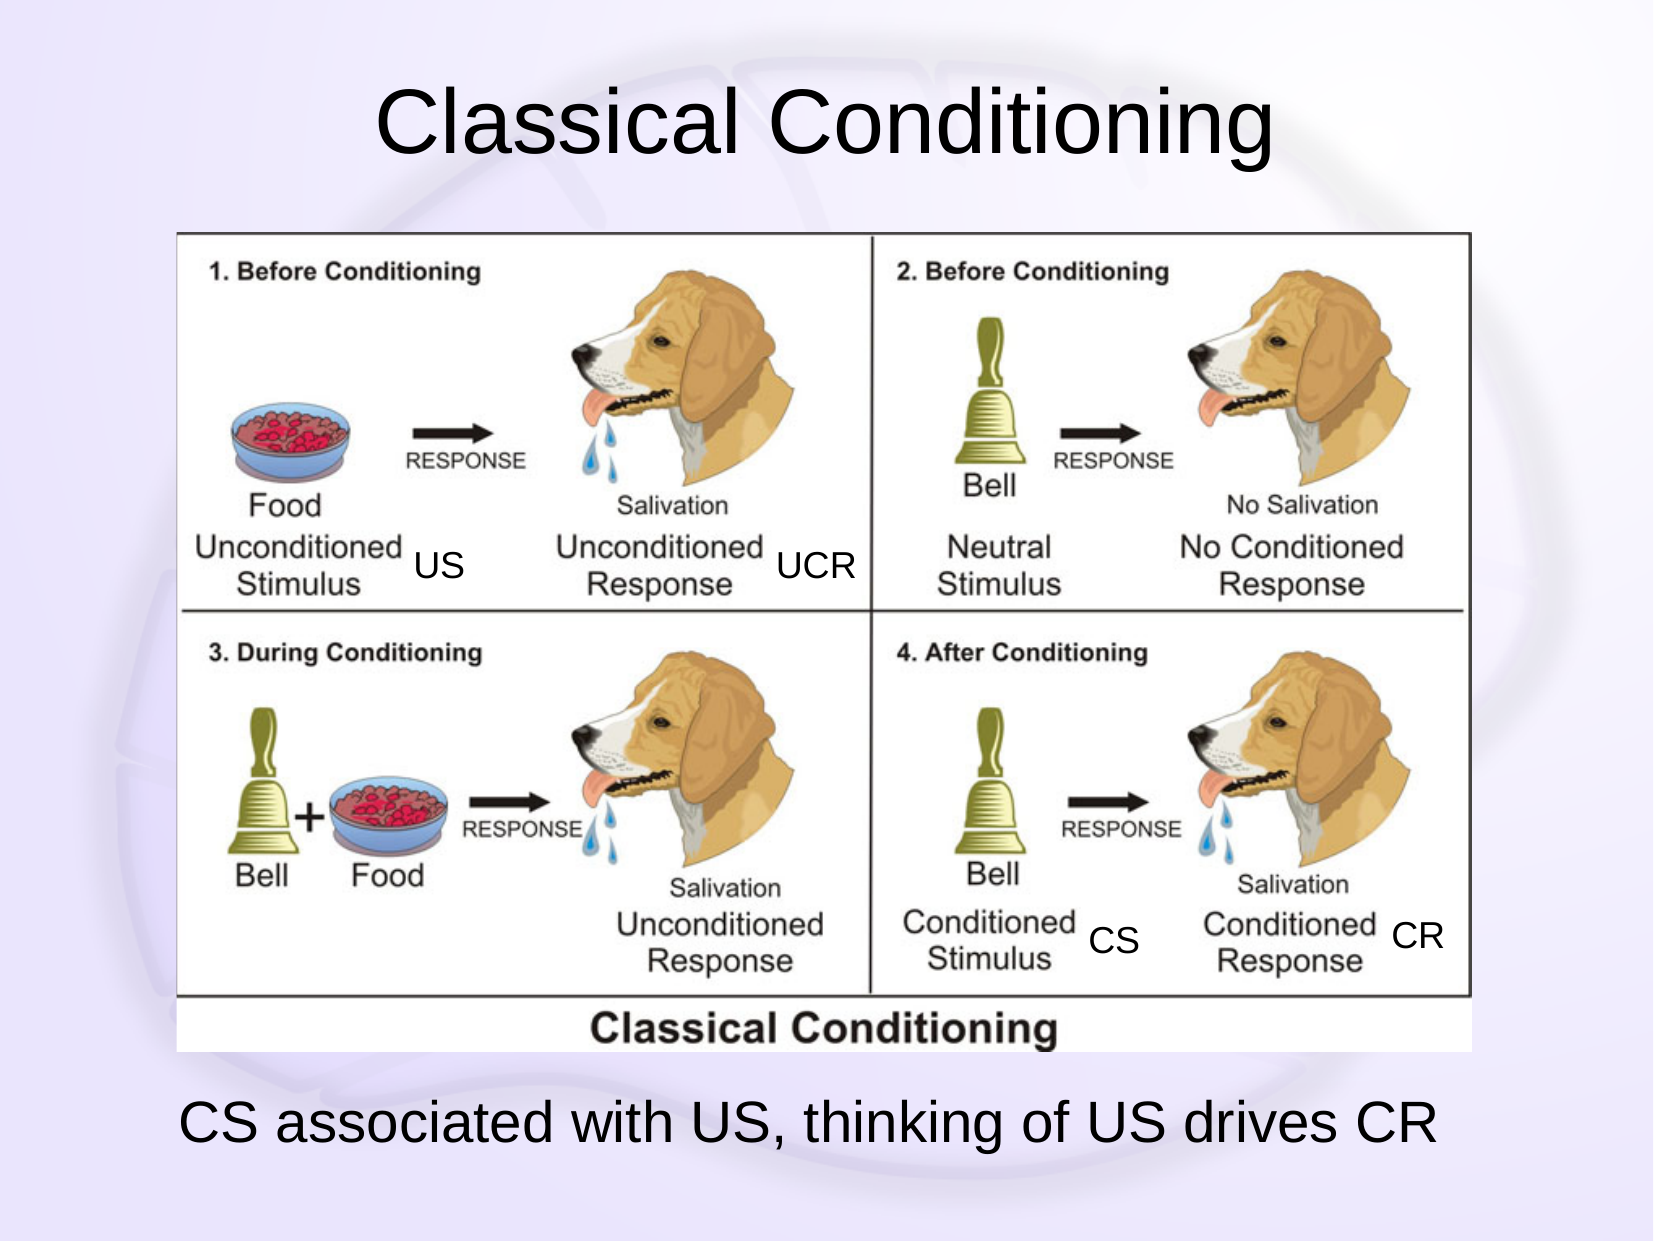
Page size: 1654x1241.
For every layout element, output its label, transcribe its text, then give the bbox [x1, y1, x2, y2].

title Classical Conditioning [82, 49, 1571, 196]
picture [0, 0, 1654, 1241]
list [176, 232, 1476, 1052]
text_box CS associated with US, thinking of US drives CR [164, 1082, 1477, 1164]
